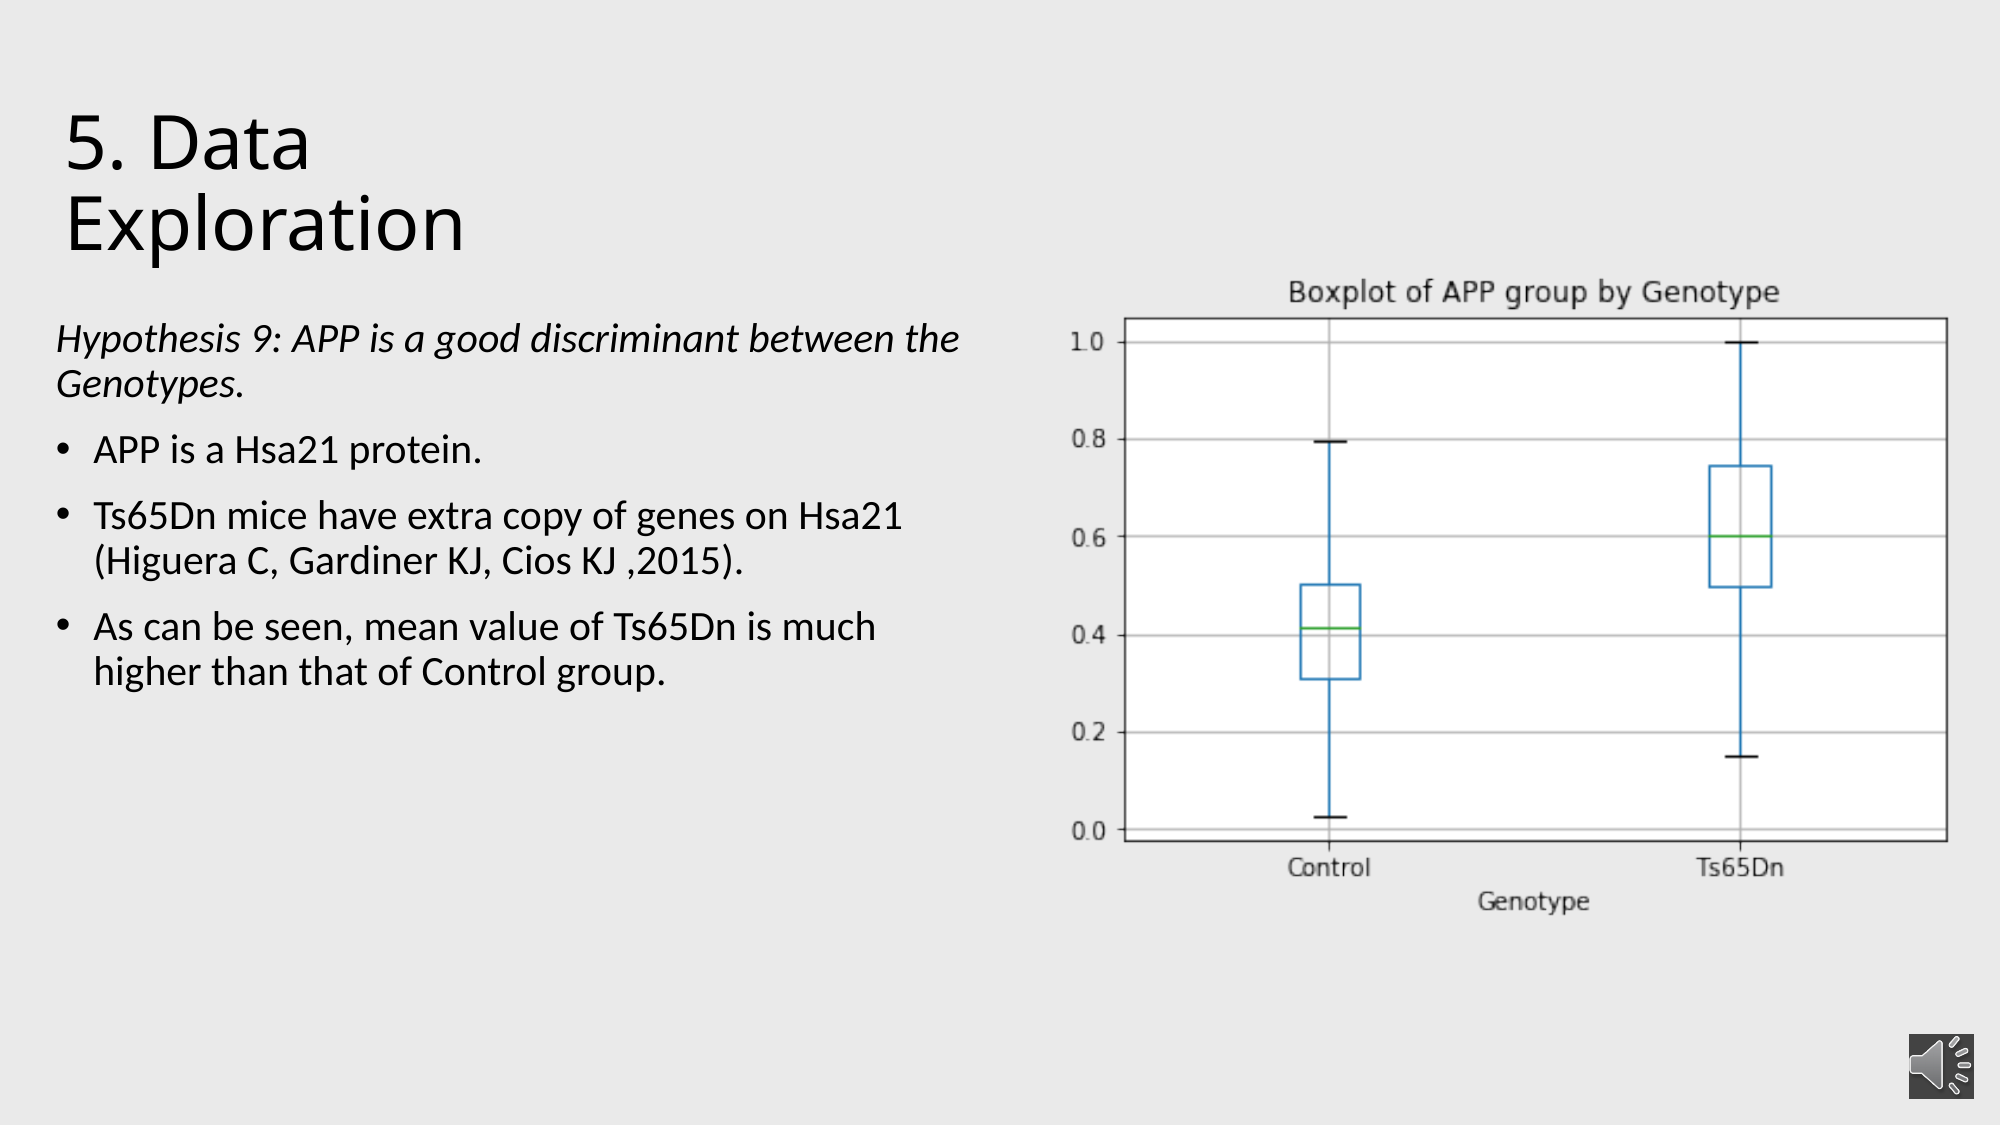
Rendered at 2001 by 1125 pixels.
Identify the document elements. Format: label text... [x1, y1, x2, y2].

picture [1908, 1033, 1975, 1100]
text_box Hypothesis 9: APP is a good discriminant between the Genotypes. APP is a Hsa21 protein. Ts65Dn mice have extra copy of genes on Hsa21 (Higuera C, Gardiner KJ, Cios KJ ,2015). As can be seen, mean value of Ts65Dn is much higher than that of Control group. [41, 309, 1006, 829]
picture [1053, 262, 1961, 933]
text_box 5. Data Exploration [49, 97, 673, 227]
